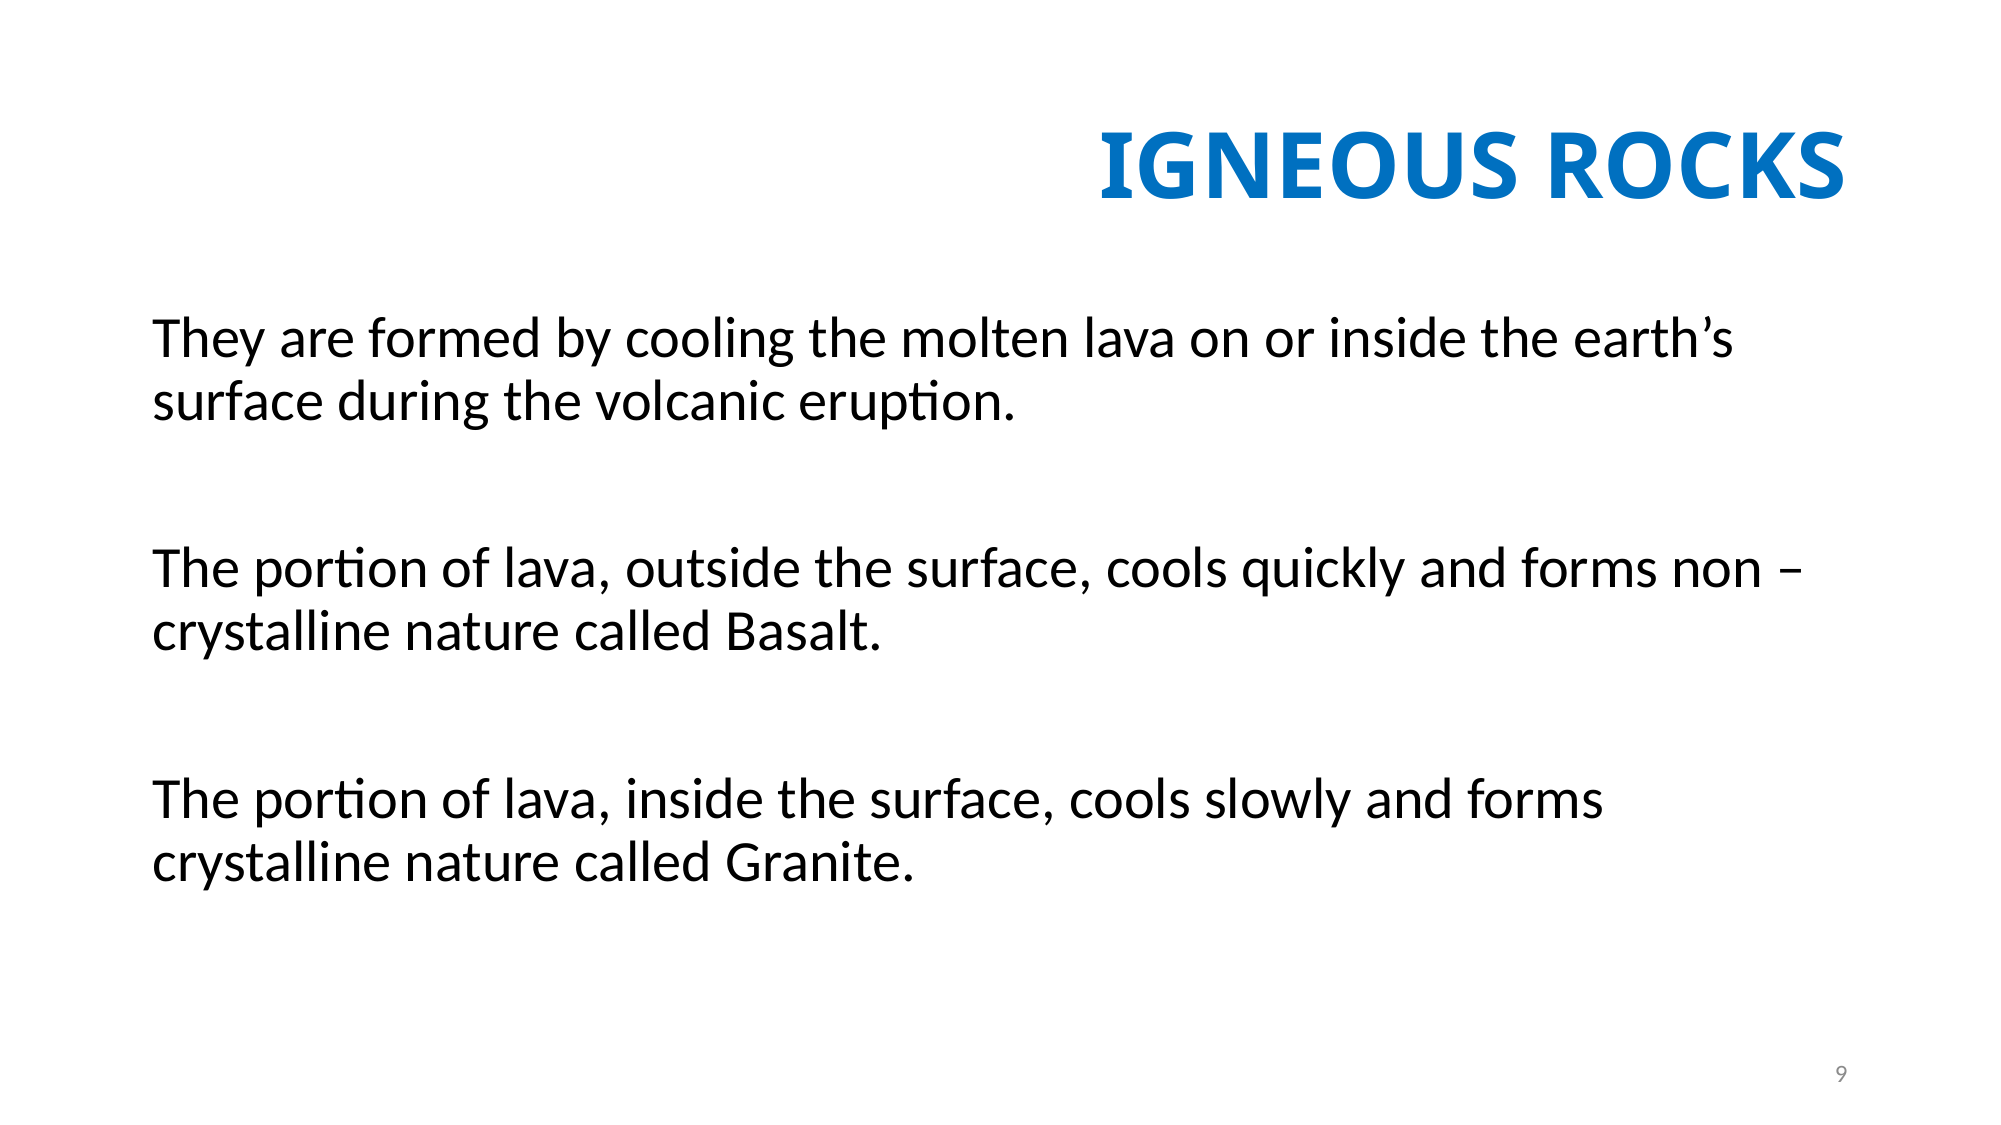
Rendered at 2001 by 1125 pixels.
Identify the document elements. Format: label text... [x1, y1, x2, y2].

list They are formed by cooling the molten lava on or inside the earth’s surface during the volcanic eruption. The portion of lava, outside the surface, cools quickly and forms non – crystalline nature called Basalt. The portion of lava, inside the surface, cools slowly and forms crystalline nature called Granite. [137, 299, 1863, 1014]
slide_number 9 [1412, 1042, 1863, 1103]
title IGNEOUS ROCKS [137, 59, 1863, 278]
